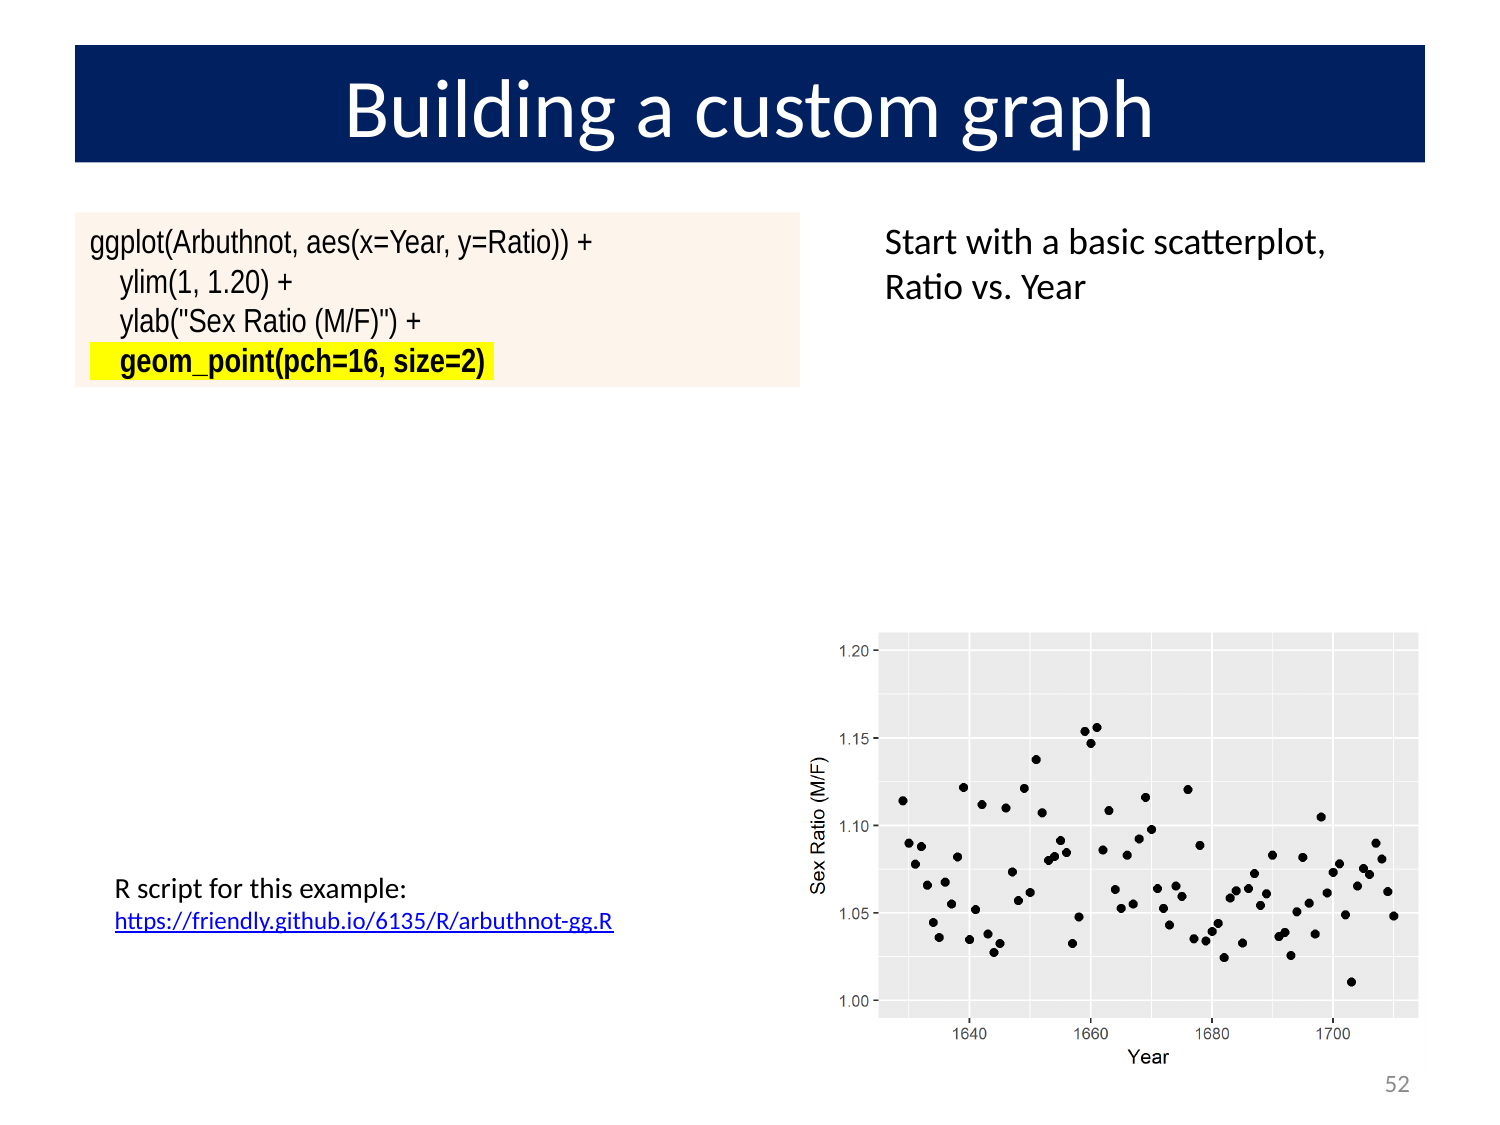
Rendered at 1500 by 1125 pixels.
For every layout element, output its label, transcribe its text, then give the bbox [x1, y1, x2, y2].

text_box R script for this example: https://friendly.github.io/6135/R/arbuthnot-gg.R [99, 862, 775, 943]
title Building a custom graph [75, 45, 1425, 163]
text_box ggplot(Arbuthnot, aes(x=Year, y=Ratio)) + ylim(1, 1.20) + ylab("Sex Ratio (M/F)") + geom_point(pch=16, size=2) [75, 212, 800, 387]
slide_number 52 [1074, 1081, 1425, 1103]
picture [799, 623, 1429, 1073]
text_box Start with a basic scatterplot, Ratio vs. Year [869, 209, 1423, 315]
